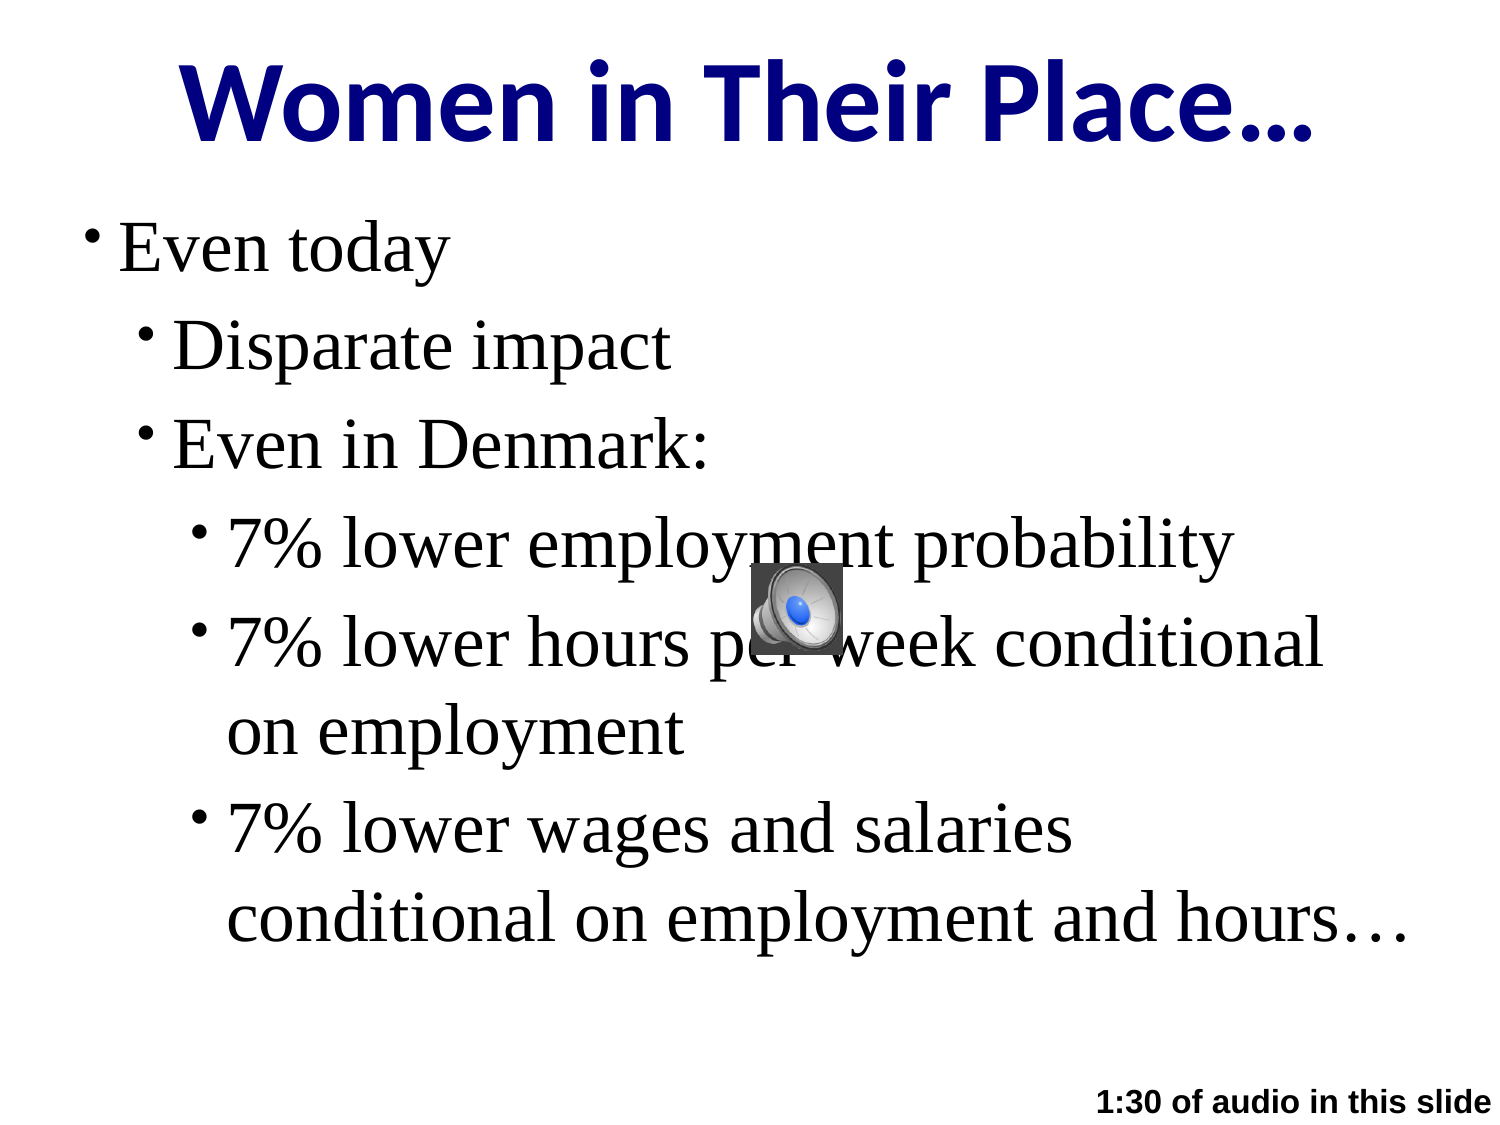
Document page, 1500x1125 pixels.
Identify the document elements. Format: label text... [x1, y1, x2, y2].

text_box 1:30 of audio in this slide [718, 1072, 1500, 1125]
picture [749, 562, 844, 657]
list Even today Disparate impact Even in Denmark: 7% lower employment probability 7% lower hours per week conditional on employment 7% lower wages and salaries conditional on employment and hours… [74, 189, 1424, 1052]
title Women in Their Place… [74, 0, 1424, 189]
